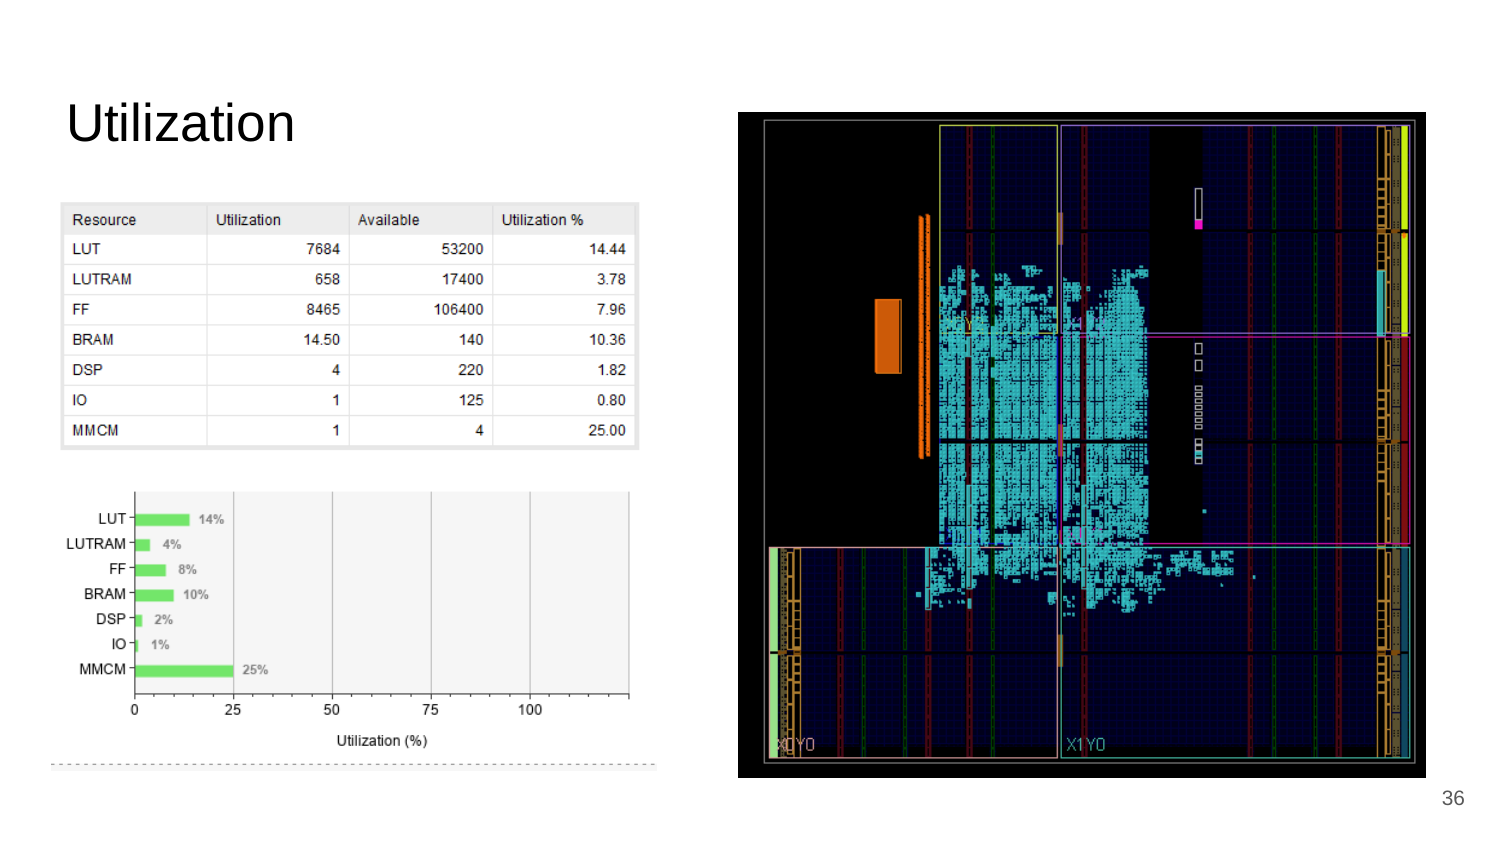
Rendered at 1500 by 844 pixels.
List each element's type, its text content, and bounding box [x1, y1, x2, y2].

picture [50, 195, 650, 461]
picture [50, 481, 658, 771]
title Utilization [51, 72, 1449, 167]
slide_number 36 [1389, 764, 1480, 830]
picture [737, 112, 1426, 779]
